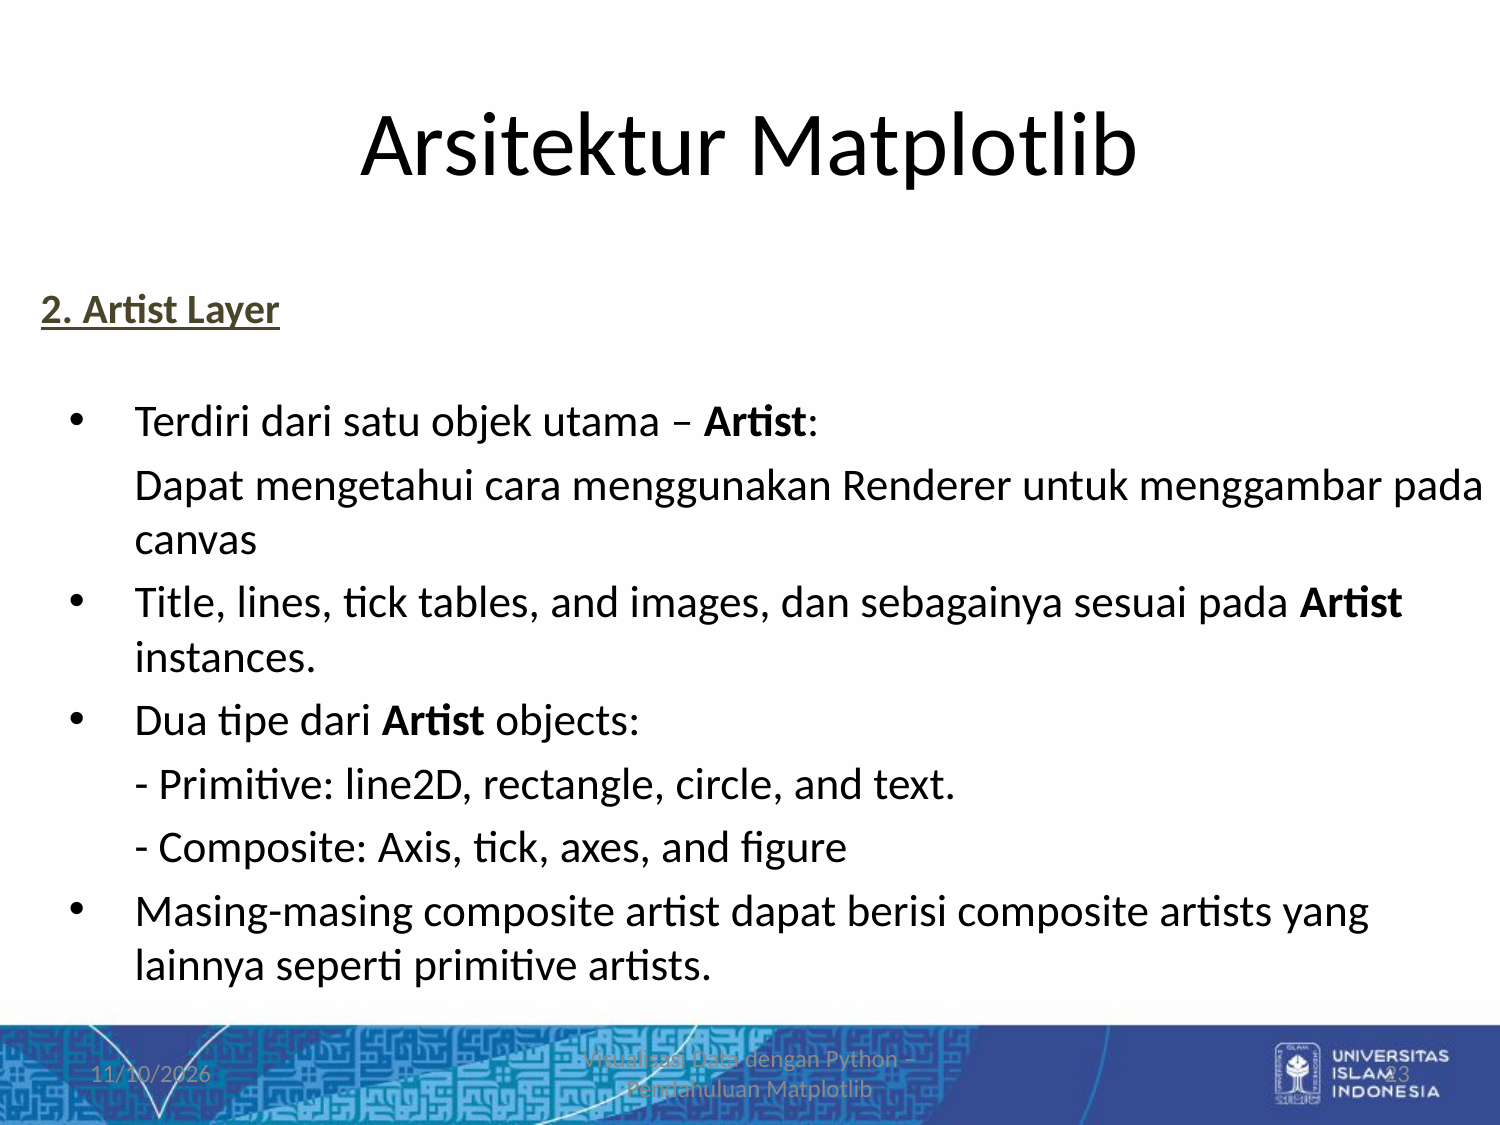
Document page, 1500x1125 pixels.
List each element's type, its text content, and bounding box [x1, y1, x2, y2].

text_box 2. Artist Layer [25, 252, 1472, 362]
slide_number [75, 1042, 425, 1103]
picture [0, 0, 1500, 1125]
footer Visualisasi Data dengan Python – Pendahuluan Matplotlib [512, 1042, 988, 1103]
title Arsitektur Matplotlib [75, 45, 1425, 233]
list Terdiri dari satu objek utama – Artist: Dapat mengetahui cara menggunakan Renderer untuk menggambar pada canvas Title, lines, tick tables, and images, dan sebagainya sesuai pada Artist instances. Dua tipe dari Artist objects: - Primitive: line2D, rectangle, circle, and text. - Composite: Axis, tick, axes, and figure Masing-masing composite artist dapat berisi composite artists yang lainnya seperti primitive artists. [53, 380, 1500, 1001]
slide_number 23 [1074, 1042, 1425, 1103]
